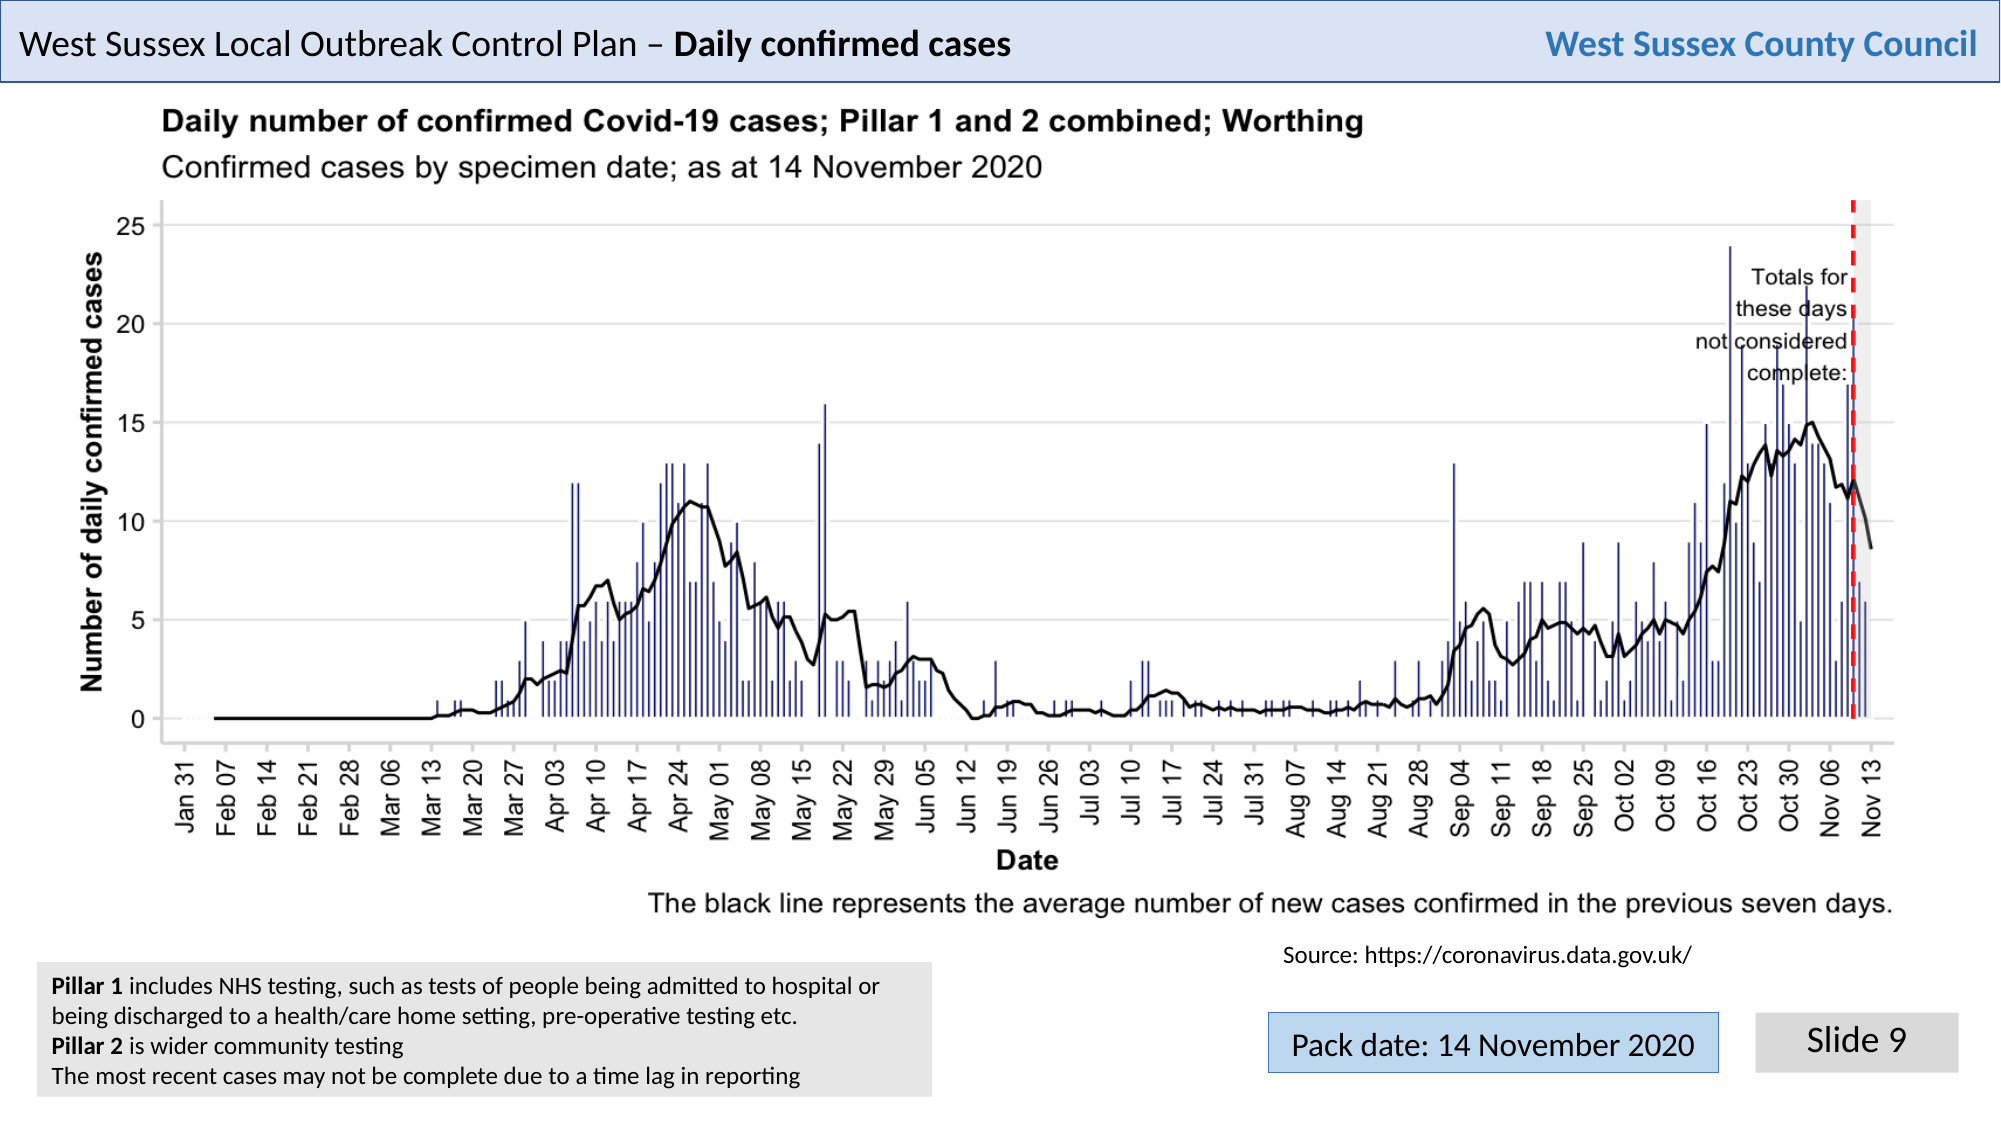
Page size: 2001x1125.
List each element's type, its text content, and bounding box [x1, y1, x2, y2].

list Source: https://coronavirus.data.gov.uk/ [1268, 935, 1912, 995]
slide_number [1268, 1012, 1719, 1073]
picture [63, 91, 1912, 935]
list Slide 9 [1755, 1012, 1959, 1073]
